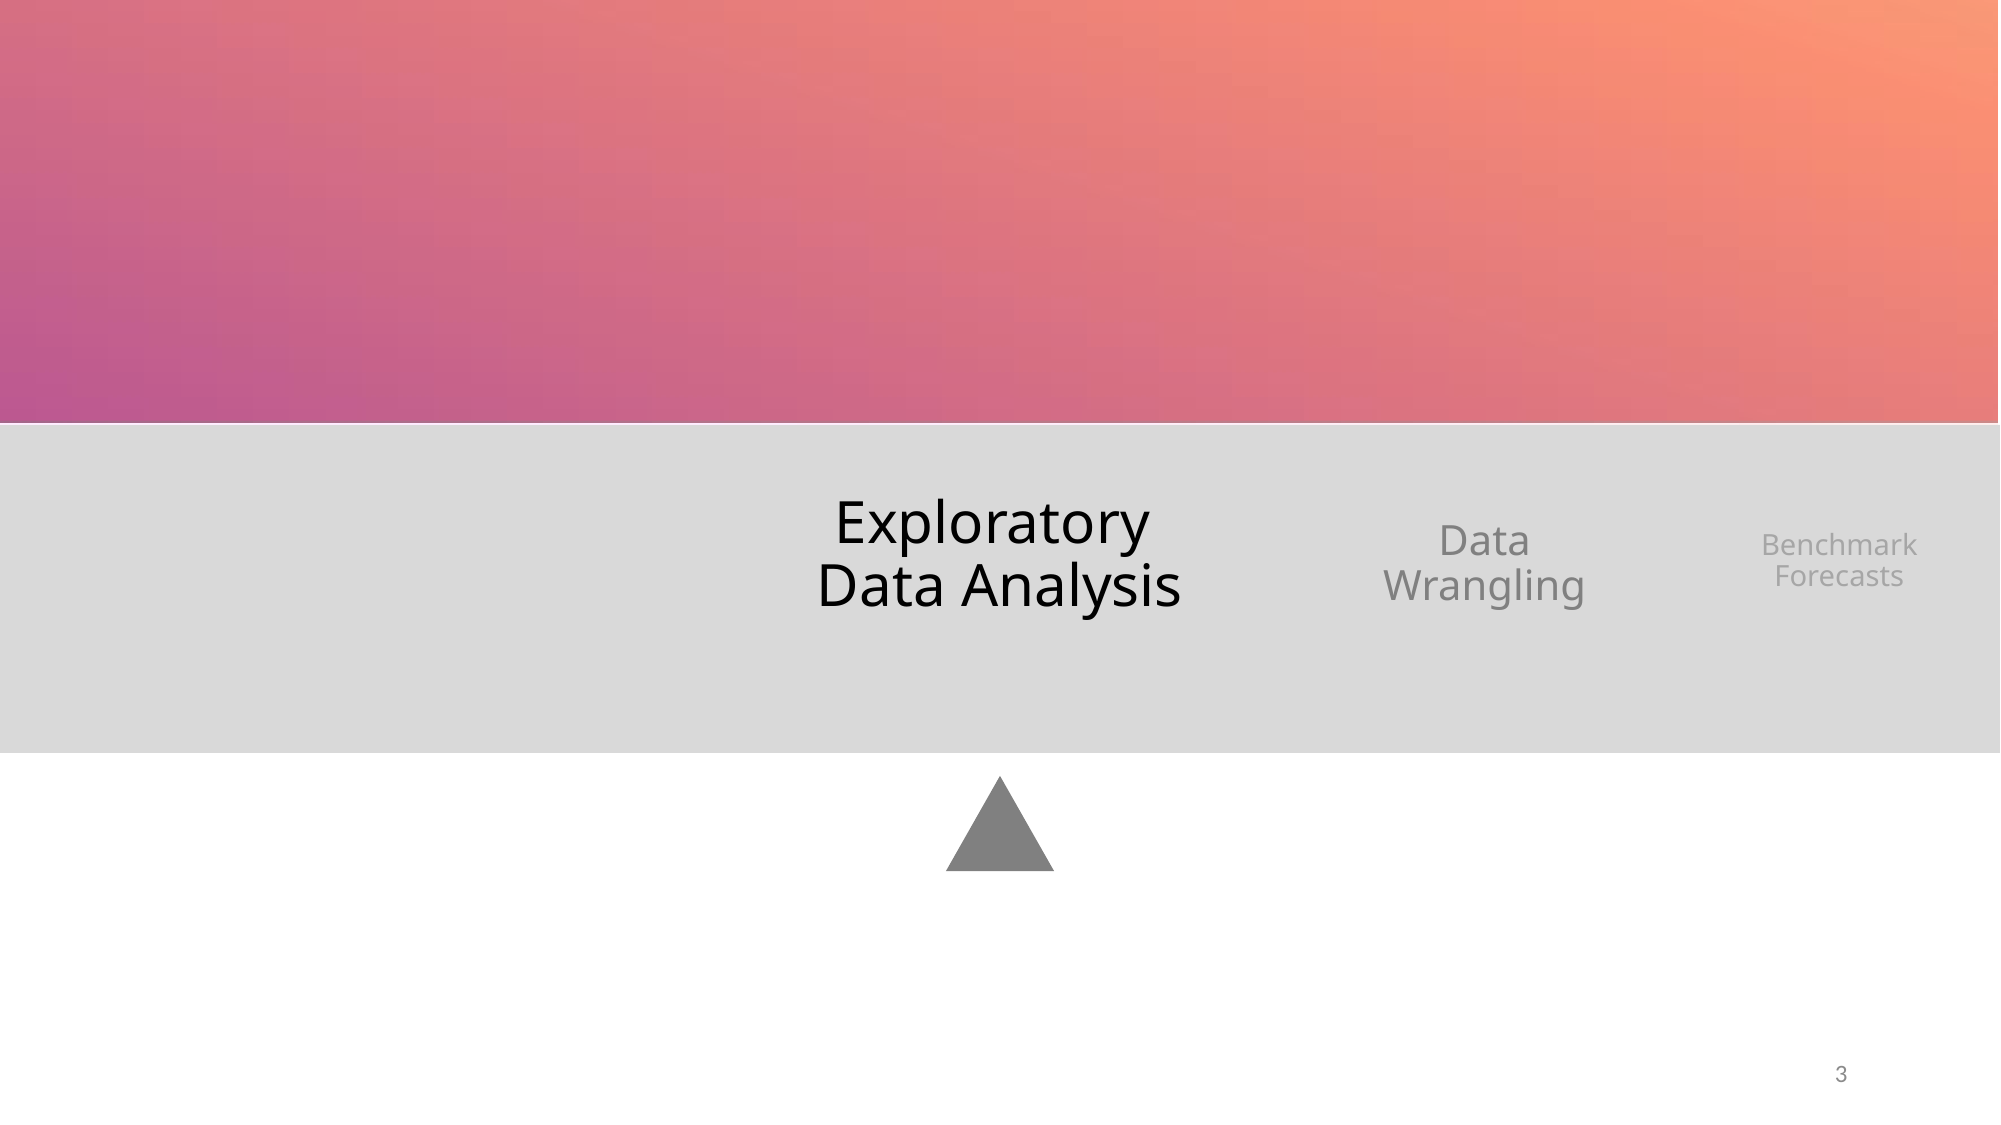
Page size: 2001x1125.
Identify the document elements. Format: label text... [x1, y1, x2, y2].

text_box Data Wrangling [1290, 507, 1679, 617]
text_box Benchmark Forecasts [1706, 524, 1973, 601]
text_box [944, 773, 1056, 873]
slide_number 3 [1412, 1042, 1863, 1103]
title Exploratory Data Analysis [738, 471, 1262, 627]
picture [0, 0, 1998, 425]
text_box [0, 424, 2000, 754]
